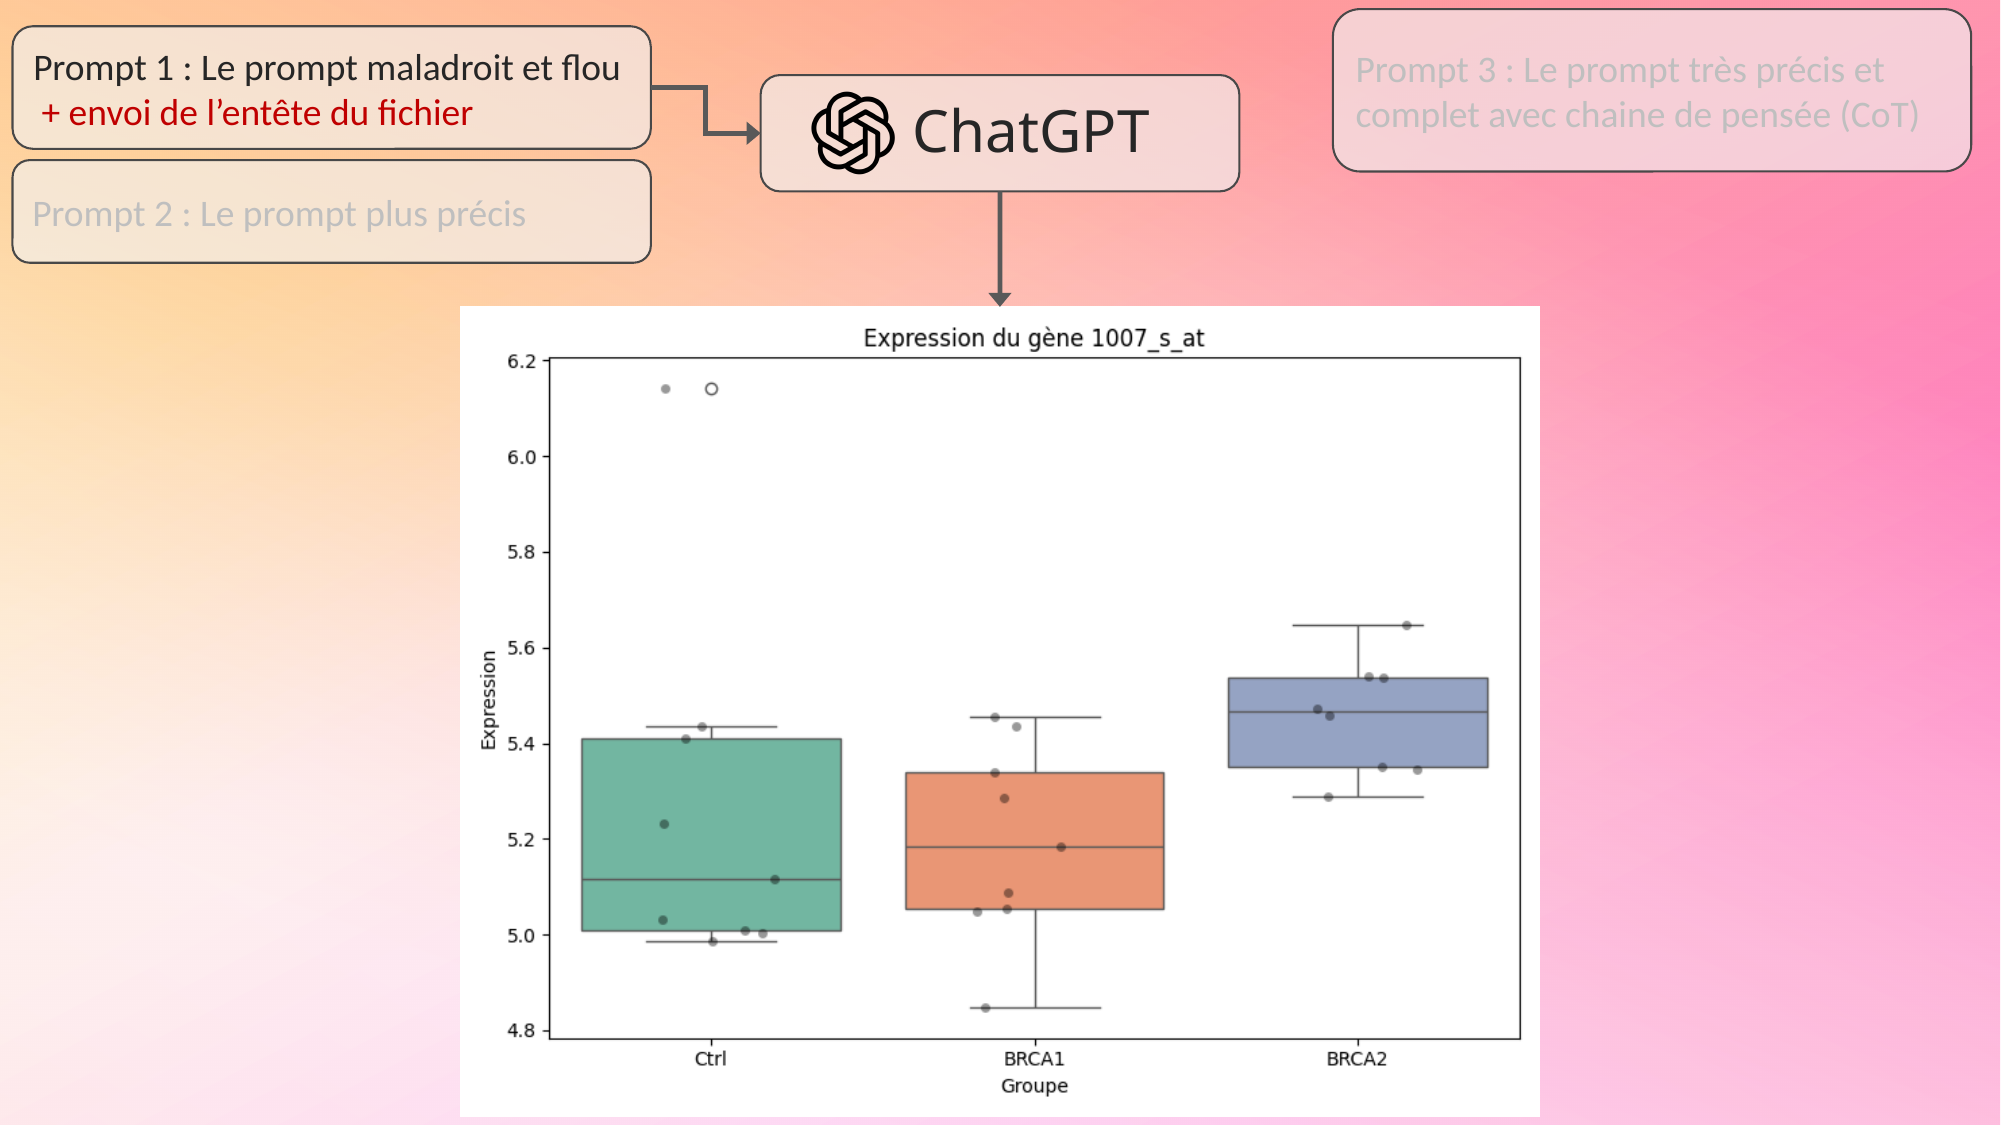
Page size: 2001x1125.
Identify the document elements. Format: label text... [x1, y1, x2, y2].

picture [0, 0, 2001, 1125]
text_box [759, 74, 791, 193]
title ChatGPT [915, 89, 1166, 177]
text_box [915, 74, 1241, 193]
text_box Prompt 2 : Le prompt plus précis [11, 159, 652, 264]
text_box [650, 87, 761, 134]
text_box Prompt 1 : Le prompt maladroit et flou + envoi de l’entête du fichier [11, 25, 652, 150]
text_box Prompt 3 : Le prompt très précis et complet avec chaine de pensée (CoT) [1331, 8, 1973, 173]
